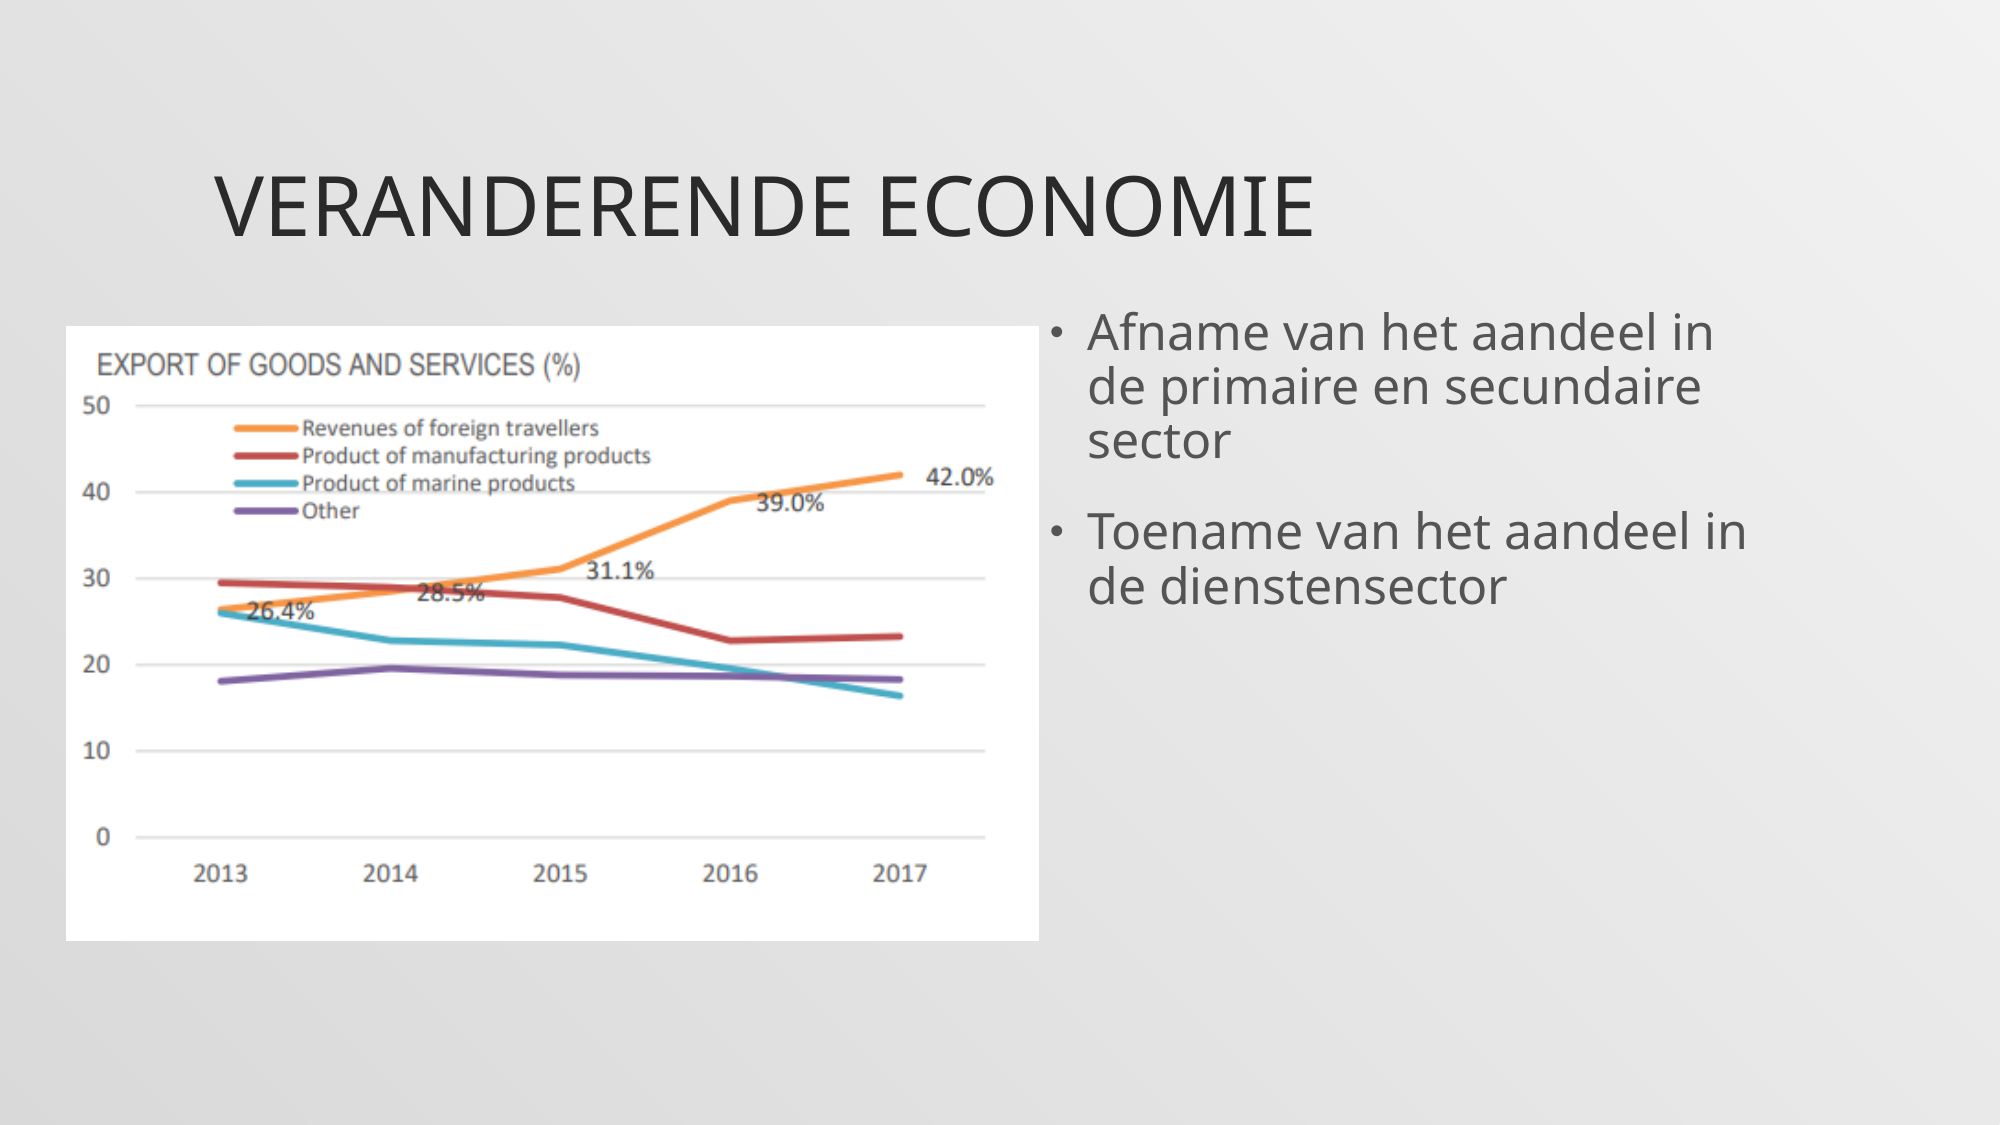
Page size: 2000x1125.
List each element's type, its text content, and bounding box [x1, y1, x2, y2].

list Afname van het aandeel in de primaire en secundaire sector Toename van het aandeel in de dienstensector [1027, 299, 1800, 1013]
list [66, 326, 1039, 941]
title Veranderende economie [199, 45, 1800, 263]
